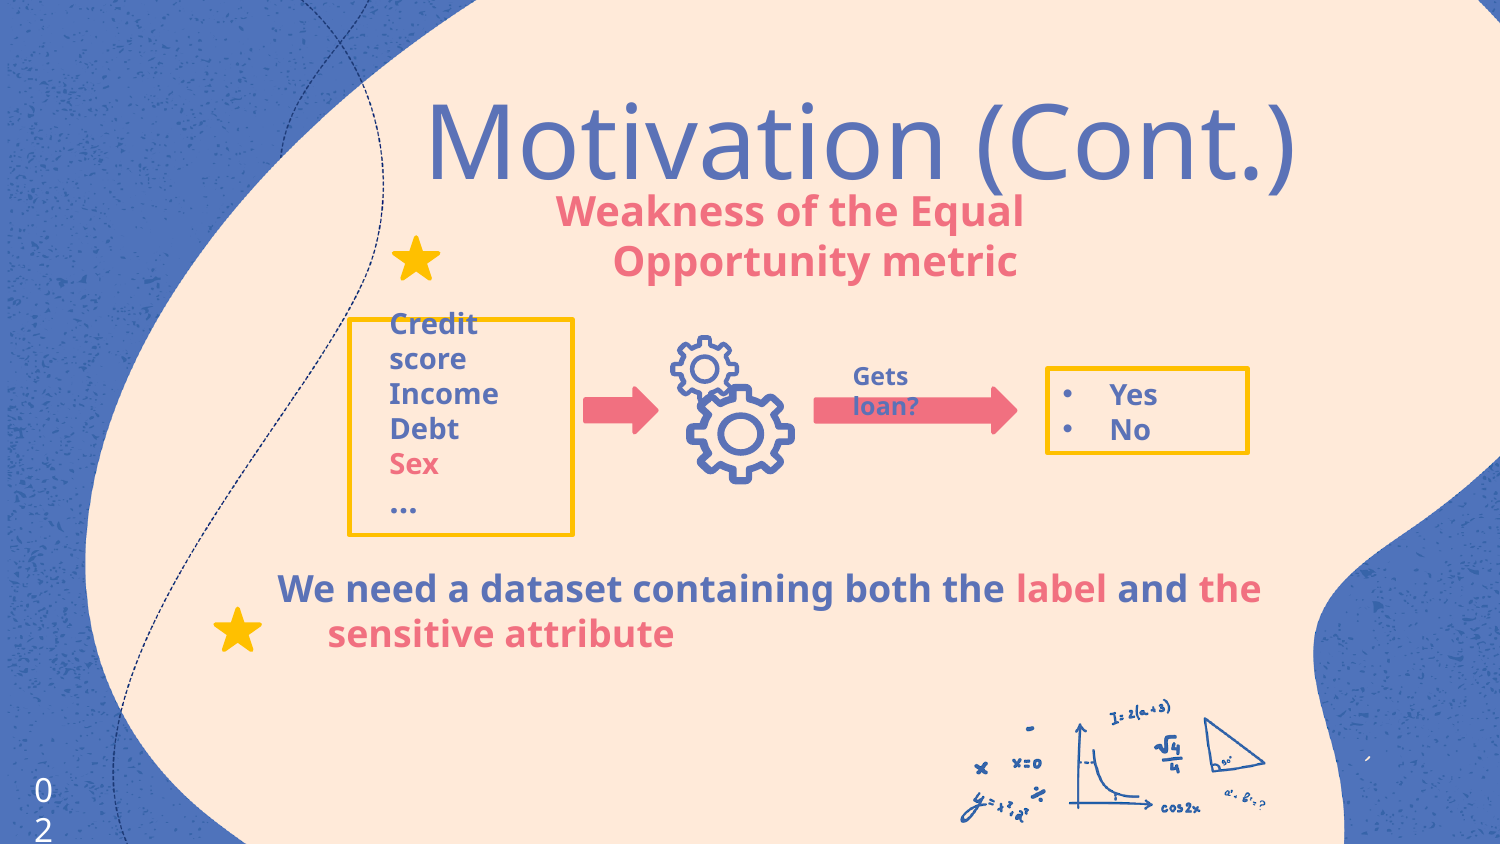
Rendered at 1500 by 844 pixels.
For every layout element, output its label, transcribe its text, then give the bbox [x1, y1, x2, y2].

text_box [583, 386, 659, 435]
subtitle Weakness of the Equal Opportunity metric [408, 228, 1148, 300]
text_box [213, 606, 262, 652]
text_box Yes No [1047, 368, 1248, 454]
text_box Gets loan? [837, 353, 979, 428]
text_box We need a dataset containing both the label and the sensitive attribute [237, 547, 1322, 670]
text_box 02 [19, 761, 82, 844]
text_box Motivation (Cont.) [408, 67, 1401, 208]
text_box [669, 334, 796, 485]
text_box [979, 386, 1018, 435]
text_box Credit score Income Debt Sex … [349, 319, 573, 535]
text_box [813, 397, 837, 424]
text_box [391, 235, 441, 281]
picture [0, 0, 1500, 844]
